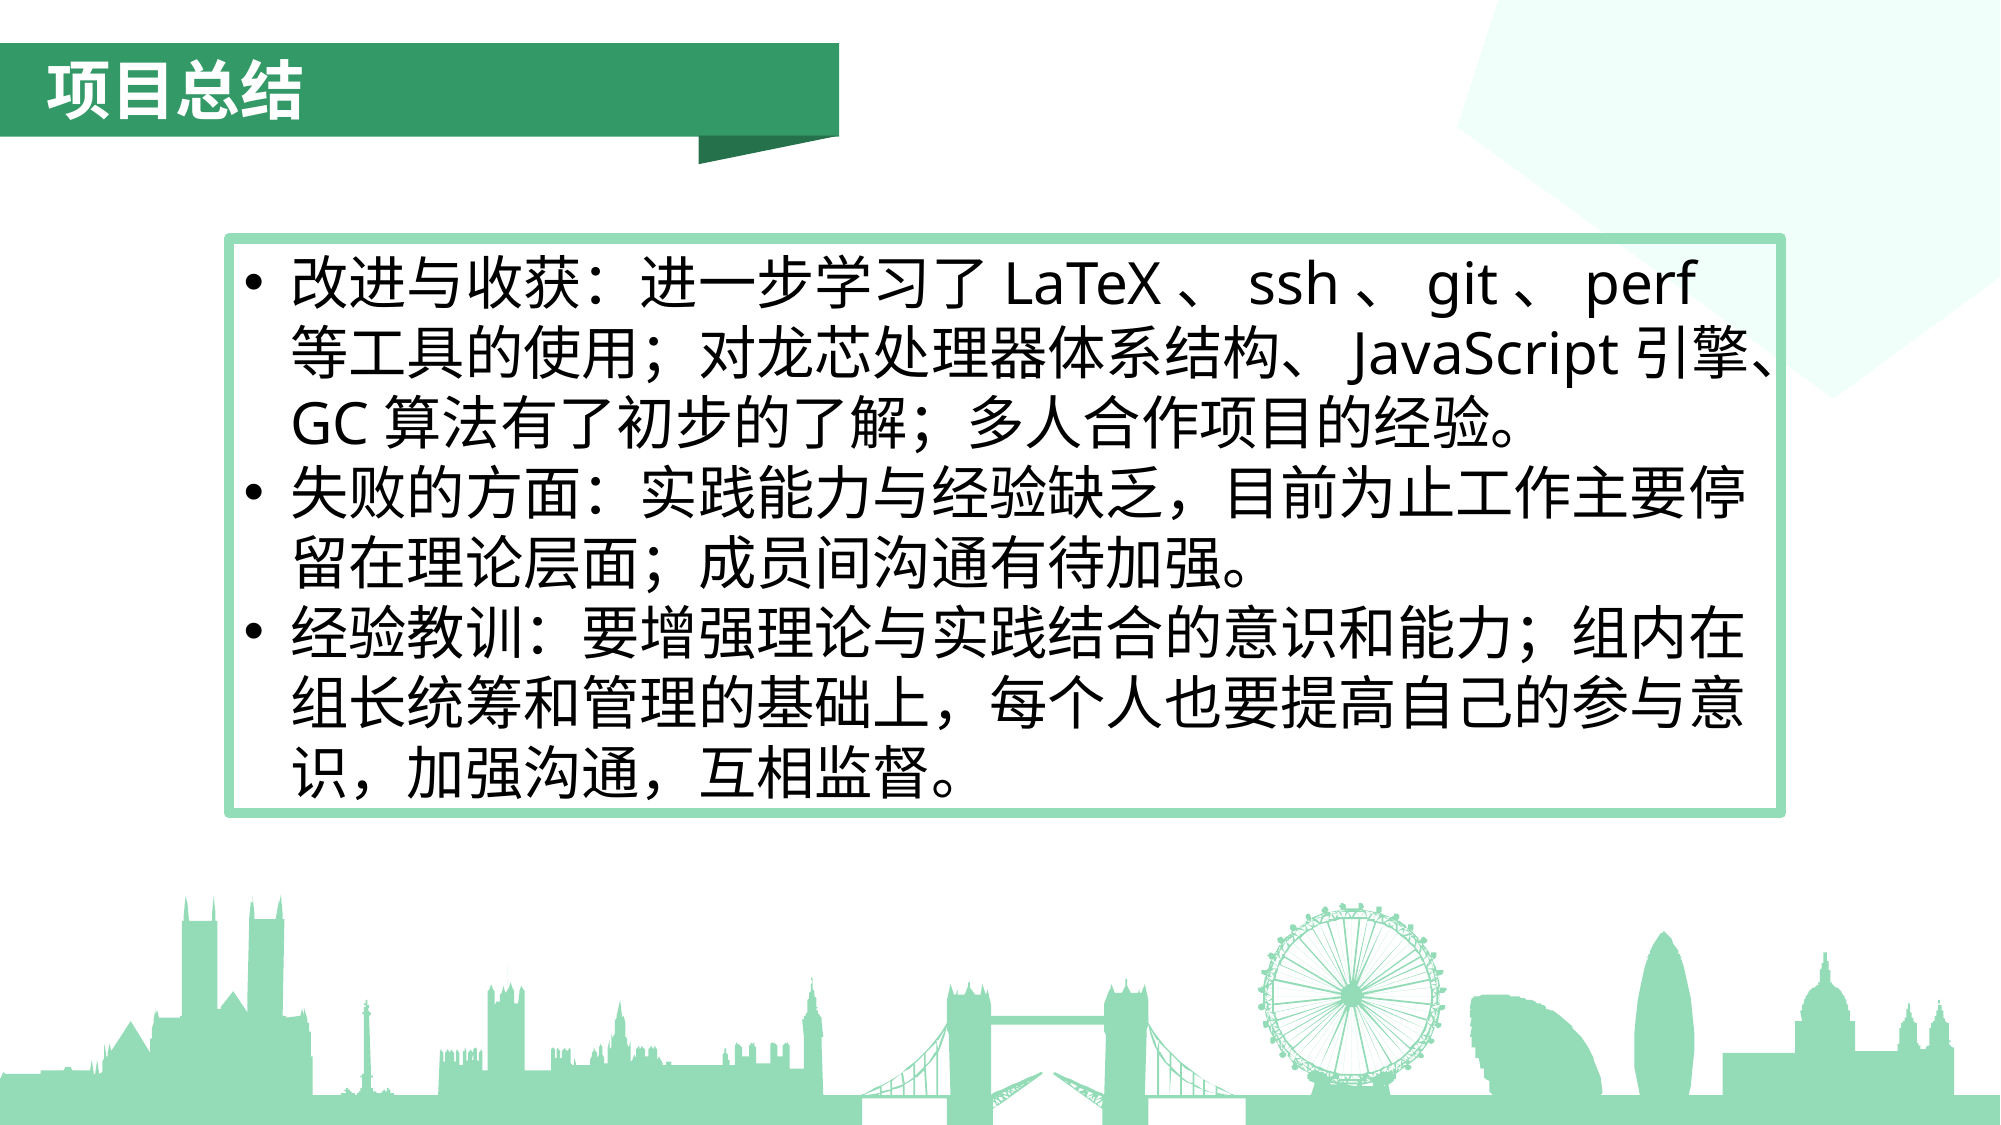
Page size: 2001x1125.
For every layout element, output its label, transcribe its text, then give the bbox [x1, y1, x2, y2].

text_box [697, 134, 840, 166]
text_box 项目总结 [31, 43, 809, 136]
text_box [1456, 0, 2000, 401]
text_box [0, 894, 2000, 1125]
text_box [0, 42, 840, 138]
text_box 改进与收获：进一步学习了LaTeX、ssh、git、perf等工具的使用；对龙芯处理器体系结构、JavaScript引擎、GC算法有了初步的了解；多人合作项目的经验。 失败的方面：实践能力与经验缺乏，目前为止工作主要停留在理论层面；成员间沟通有待加强。 经验教训：要增强理论与实践结合的意识和能力；组内在组长统筹和管理的基础上，每个人也要提高自己的参与意识，加强沟通，互相监督。 [228, 238, 1781, 814]
